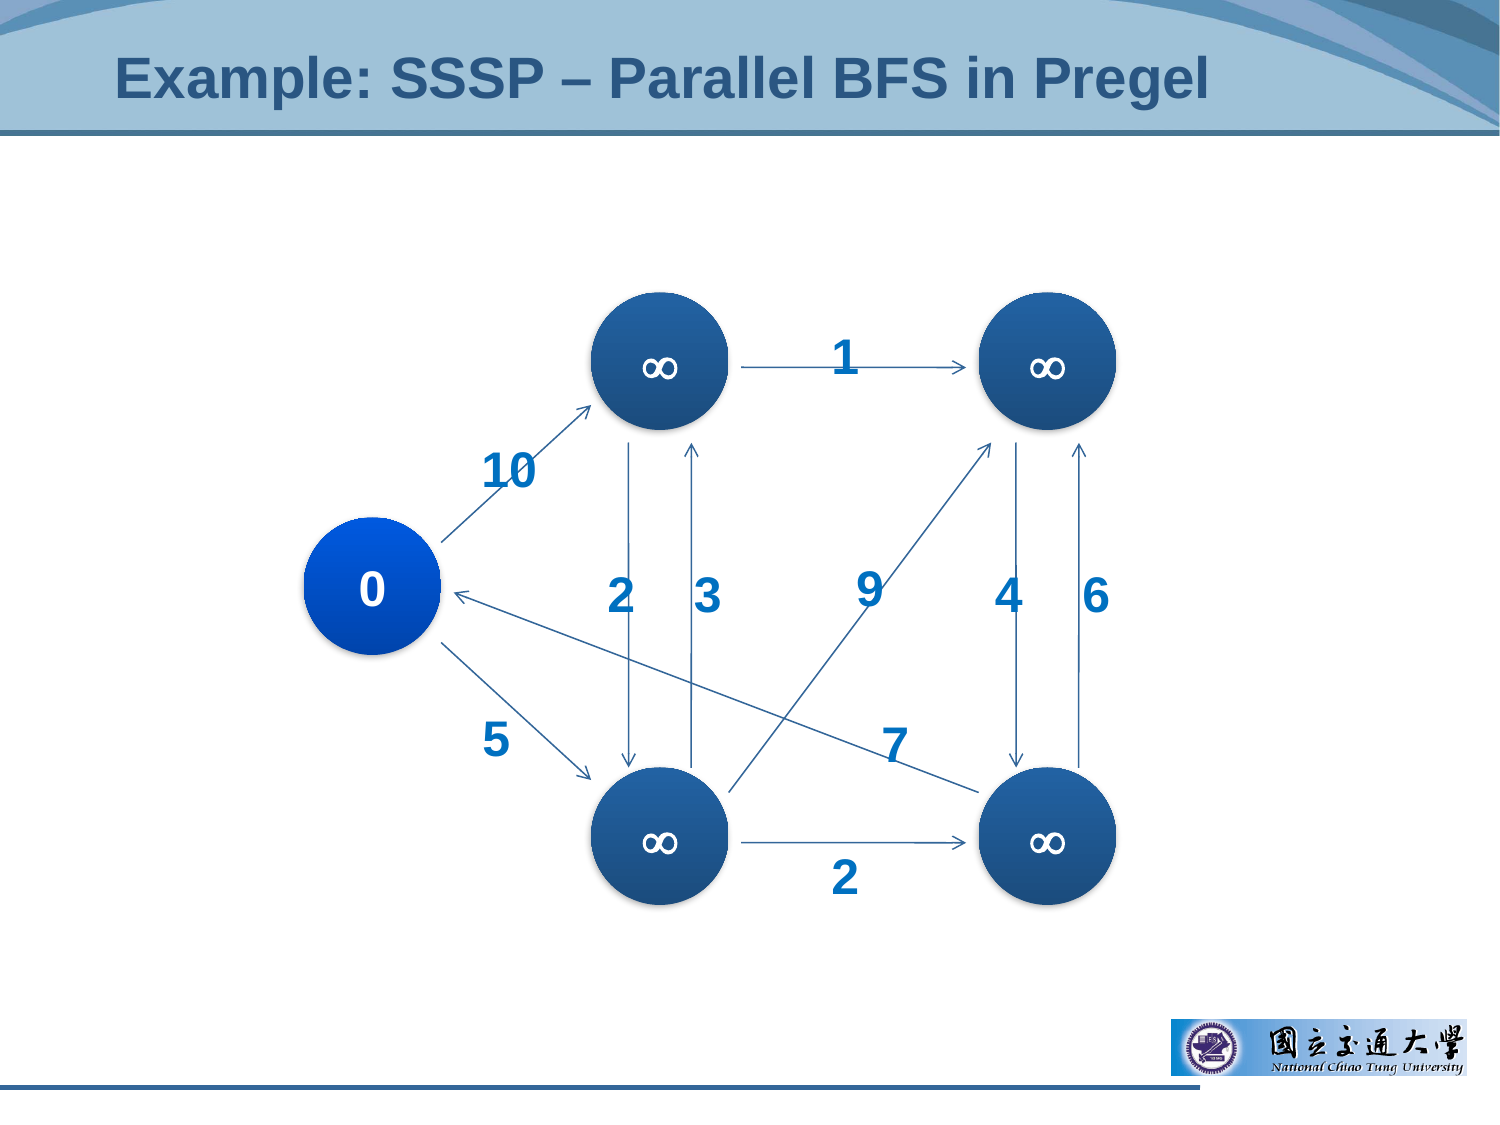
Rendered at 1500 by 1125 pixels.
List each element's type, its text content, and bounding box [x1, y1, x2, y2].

picture [1173, 1019, 1467, 1076]
title Example: SSSP – Parallel BFS in Pregel [99, 37, 1424, 113]
picture [0, 0, 1500, 136]
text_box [303, 292, 1126, 914]
